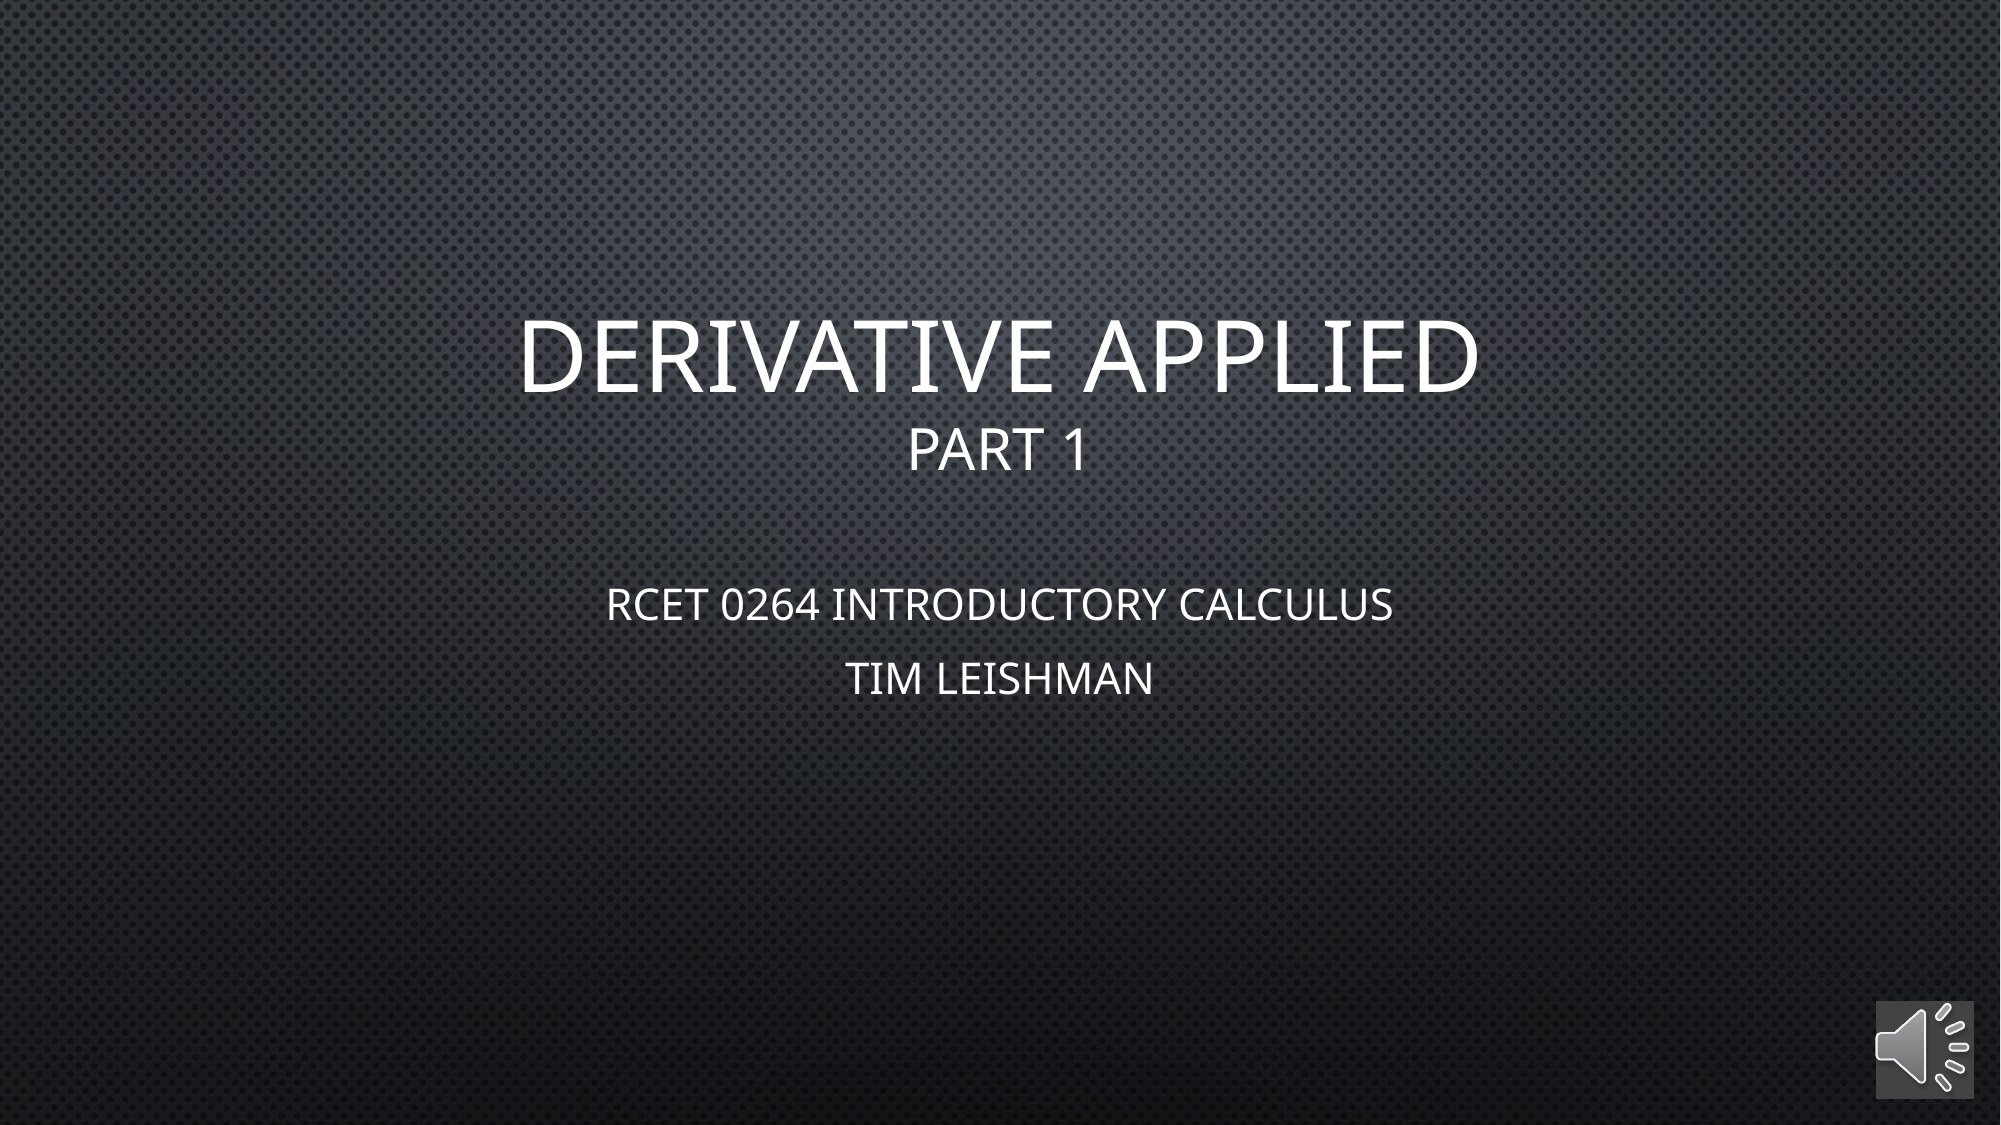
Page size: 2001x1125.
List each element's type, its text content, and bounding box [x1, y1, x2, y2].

subtitle RCET 0264 Introductory Calculus Tim Leishman [288, 569, 1712, 882]
picture [1874, 999, 1976, 1101]
title Derivative Applied Part 1 [288, 227, 1712, 541]
